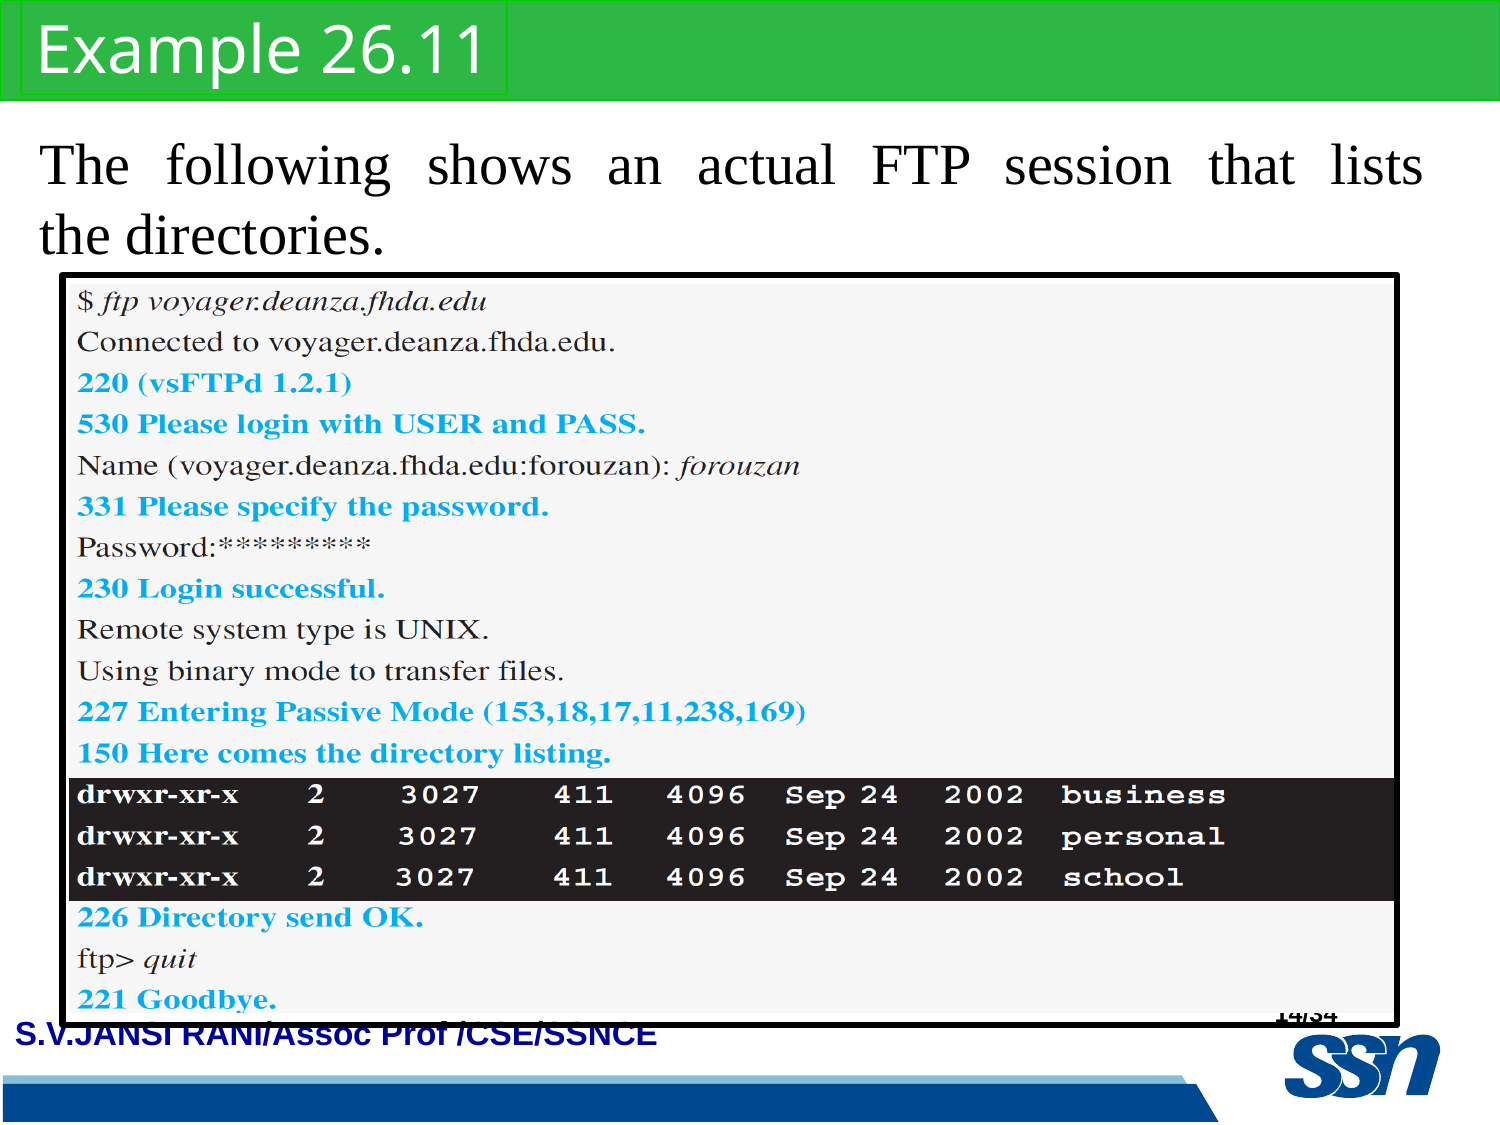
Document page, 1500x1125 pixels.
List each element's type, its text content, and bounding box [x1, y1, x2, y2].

text_box The following shows an actual FTP session that lists the directories. [24, 118, 1475, 274]
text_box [0, 0, 1500, 101]
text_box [62, 274, 1401, 1026]
